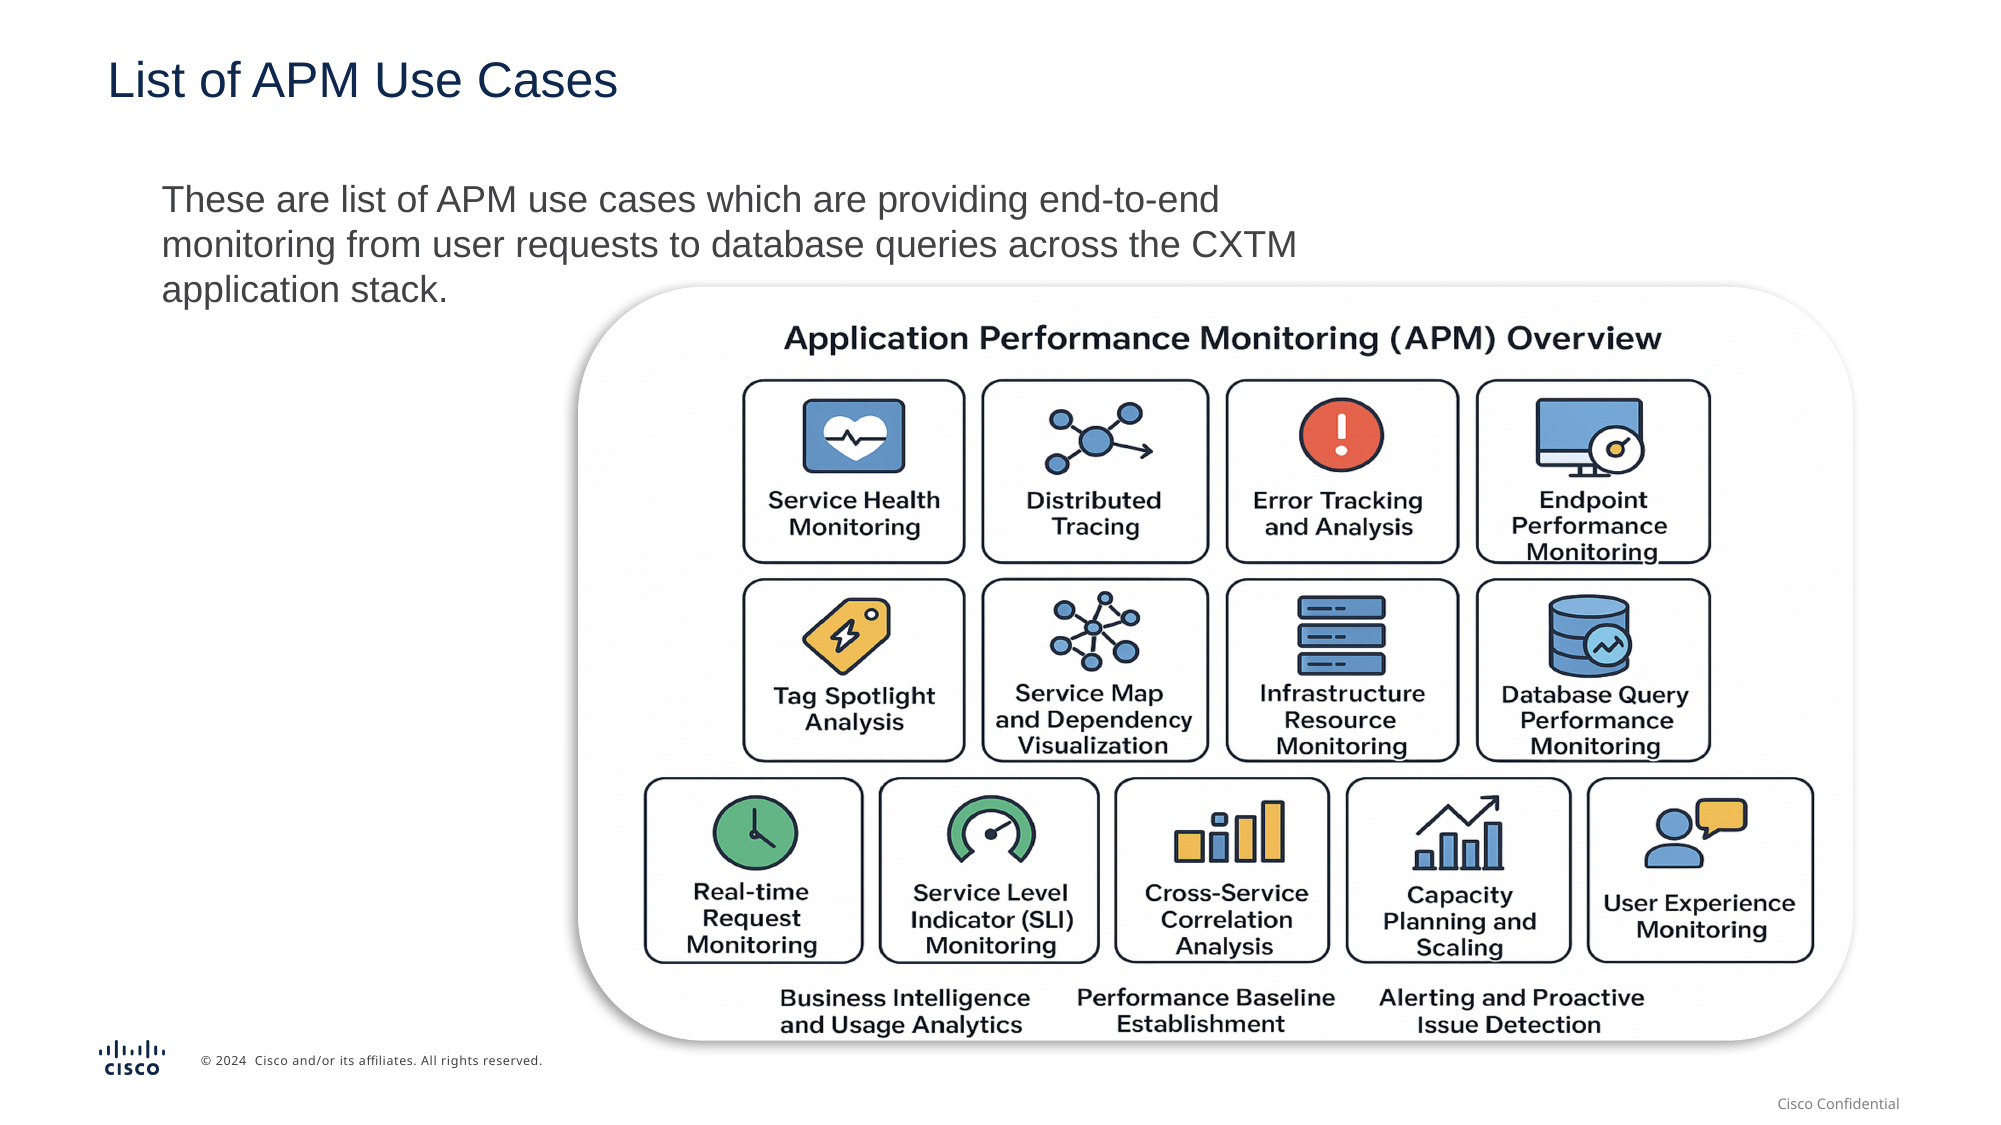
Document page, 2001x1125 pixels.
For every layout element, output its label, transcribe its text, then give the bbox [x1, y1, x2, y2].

picture [99, 1040, 165, 1075]
text_box These are list of APM use cases which are providing end-to-end monitoring from user requests to database queries across the CXTM application stack. [146, 167, 1360, 317]
text_box List of APM Use Cases [99, 47, 1216, 168]
picture [577, 286, 1854, 1041]
